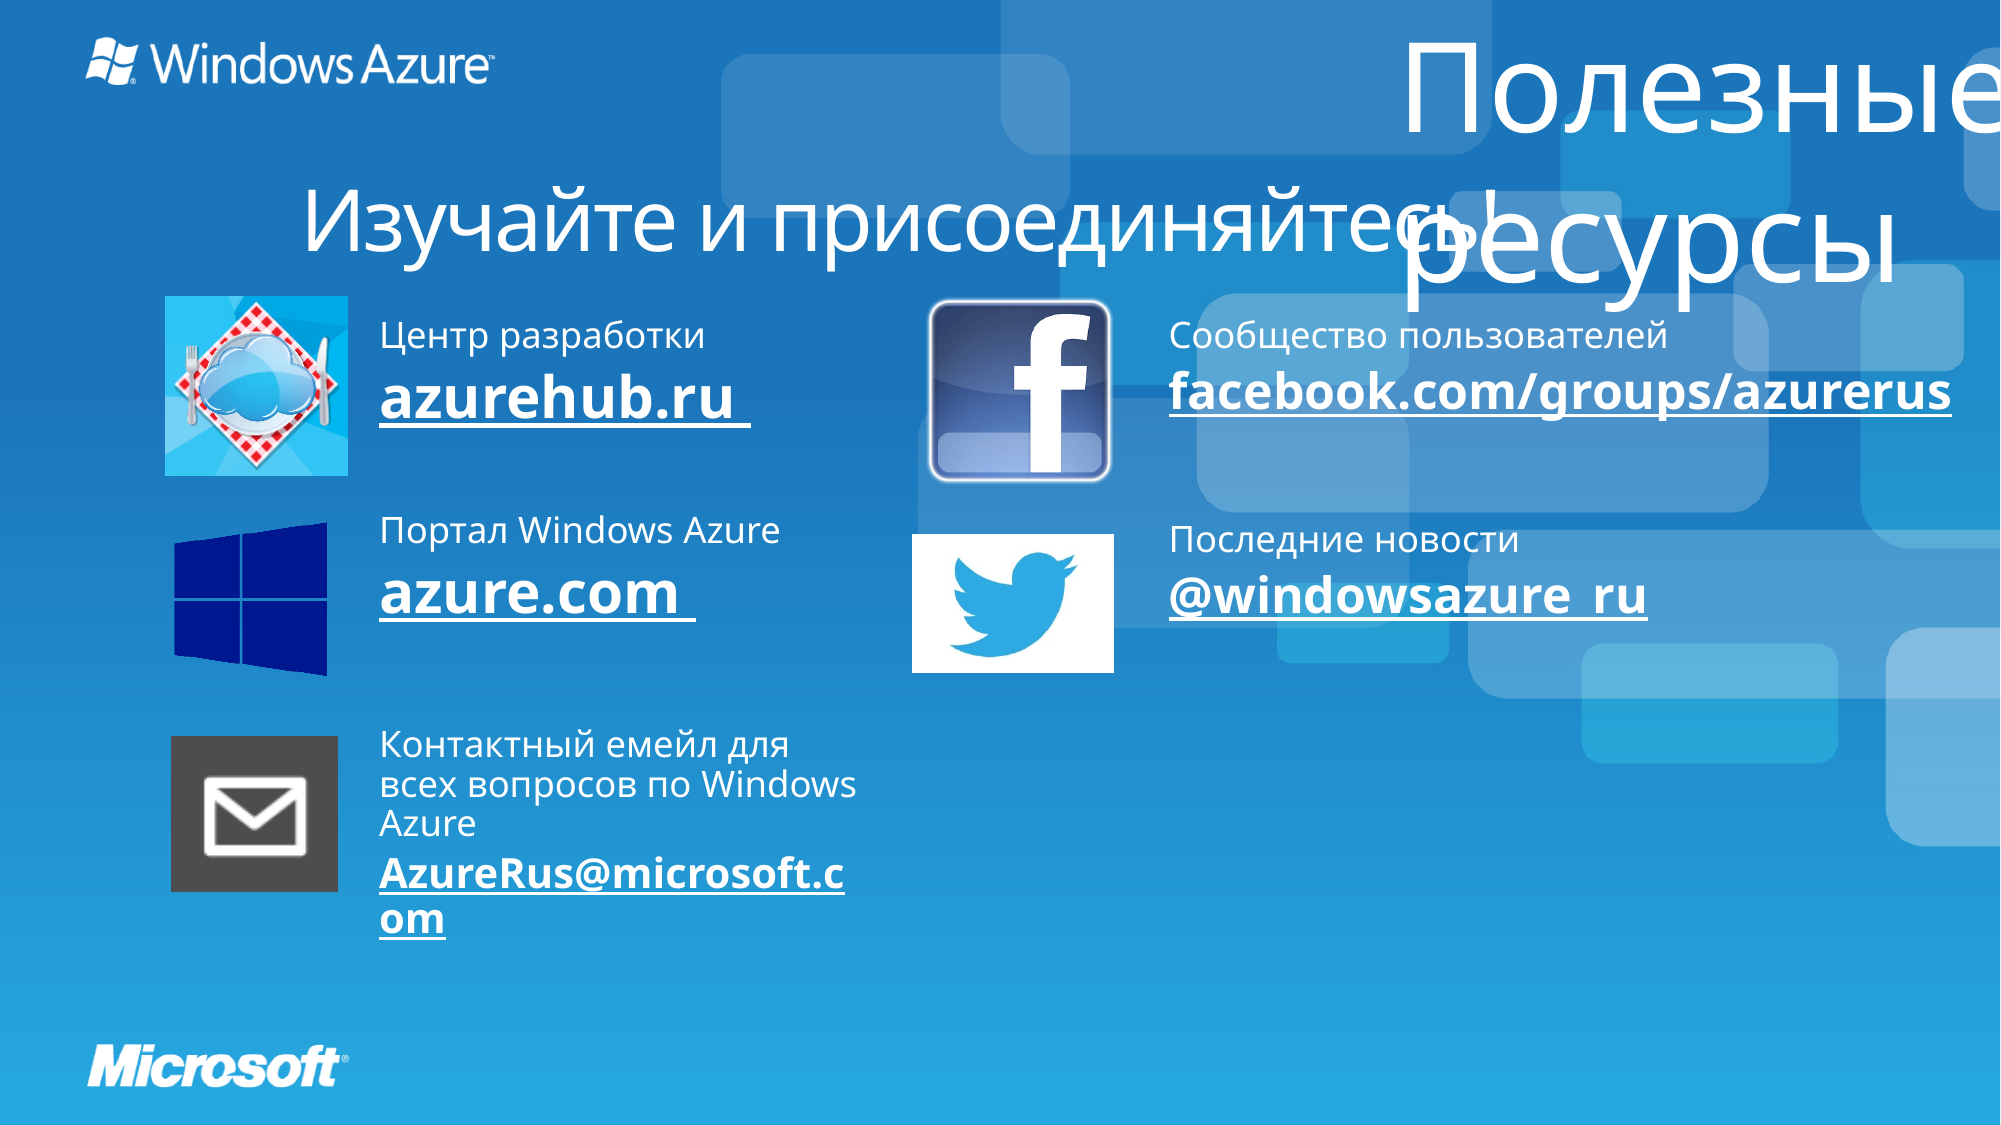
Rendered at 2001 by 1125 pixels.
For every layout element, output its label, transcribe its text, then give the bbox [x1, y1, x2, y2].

text_box Полезные ресурсы [1382, 0, 2000, 315]
text_box Изучайте и присоединяйтесь! [285, 169, 1382, 264]
picture [0, 0, 2001, 1125]
text_box Сообщество пользователей facebook.com/groups/azurerus Последние новости @windowsazure_ru [1168, 317, 1956, 858]
text_box Центр разработки azurehub.ru Портал Windows Azure azure.com Контактный емейл для всех вопросов по Windows Azure AzureRus@microsoft.com [379, 317, 871, 990]
